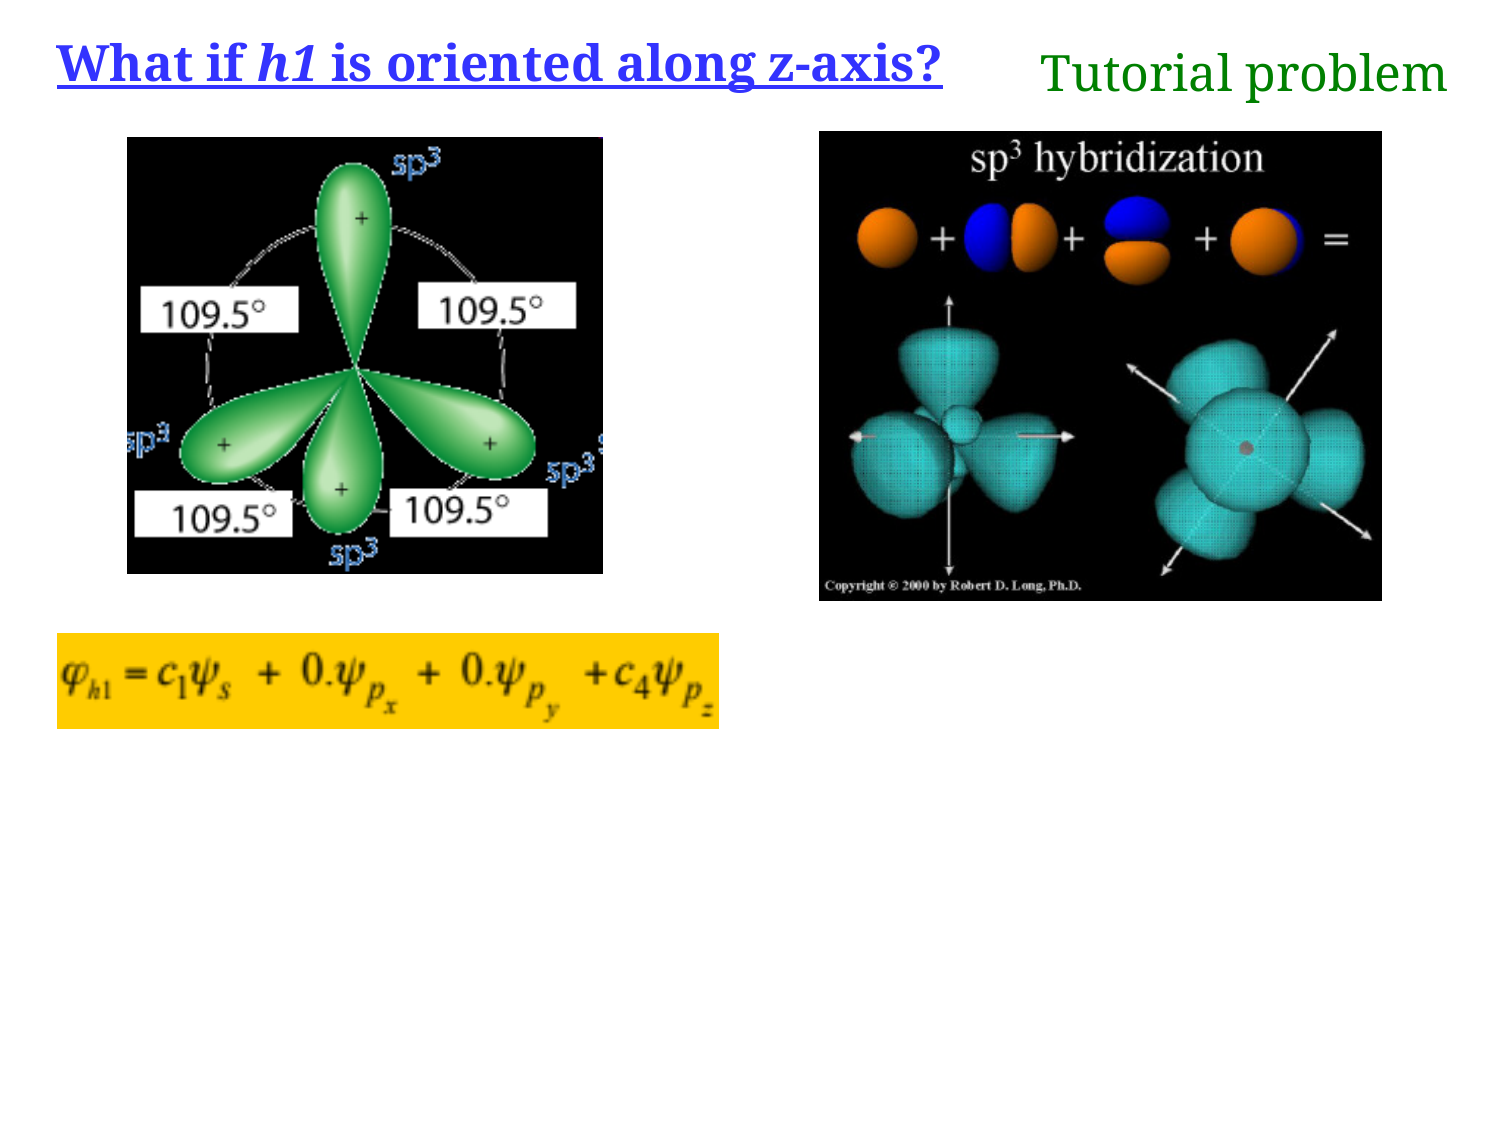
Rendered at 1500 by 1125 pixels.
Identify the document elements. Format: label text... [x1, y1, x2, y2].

text_box Tutorial problem [1025, 34, 1464, 109]
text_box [56, 632, 720, 729]
picture [127, 136, 603, 574]
picture [818, 131, 1382, 601]
text_box What if h1 is oriented along z-axis? [42, 0, 985, 173]
